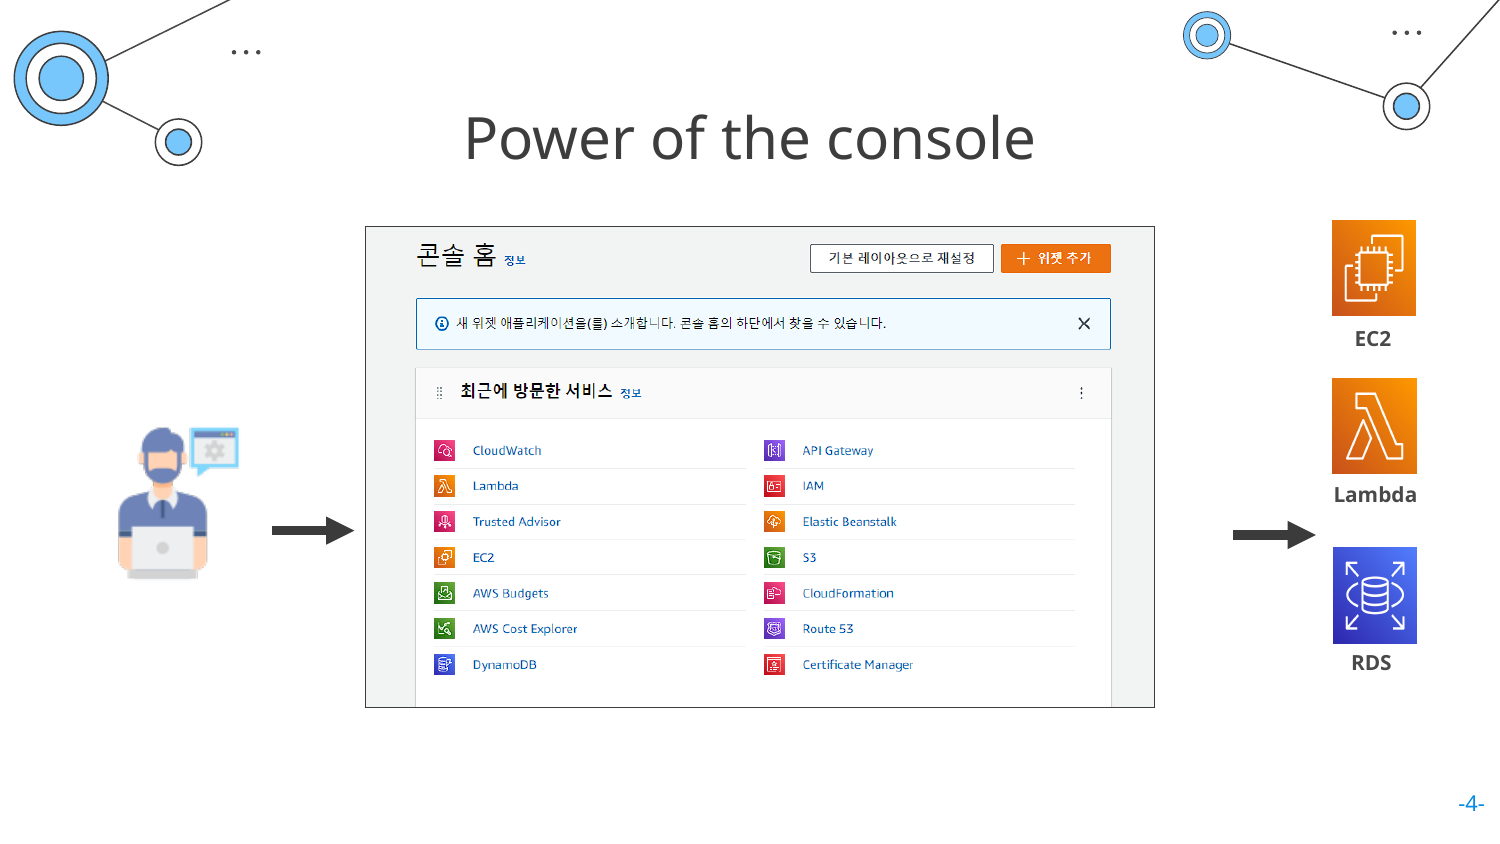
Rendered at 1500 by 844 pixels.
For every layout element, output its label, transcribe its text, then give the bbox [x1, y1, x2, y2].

picture [364, 225, 1156, 708]
title Power of the console [118, 86, 1382, 181]
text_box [1278, 546, 1457, 725]
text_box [1279, 220, 1458, 399]
picture [84, 425, 242, 583]
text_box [1282, 404, 1461, 554]
slide_number -4- [1162, 782, 1500, 828]
